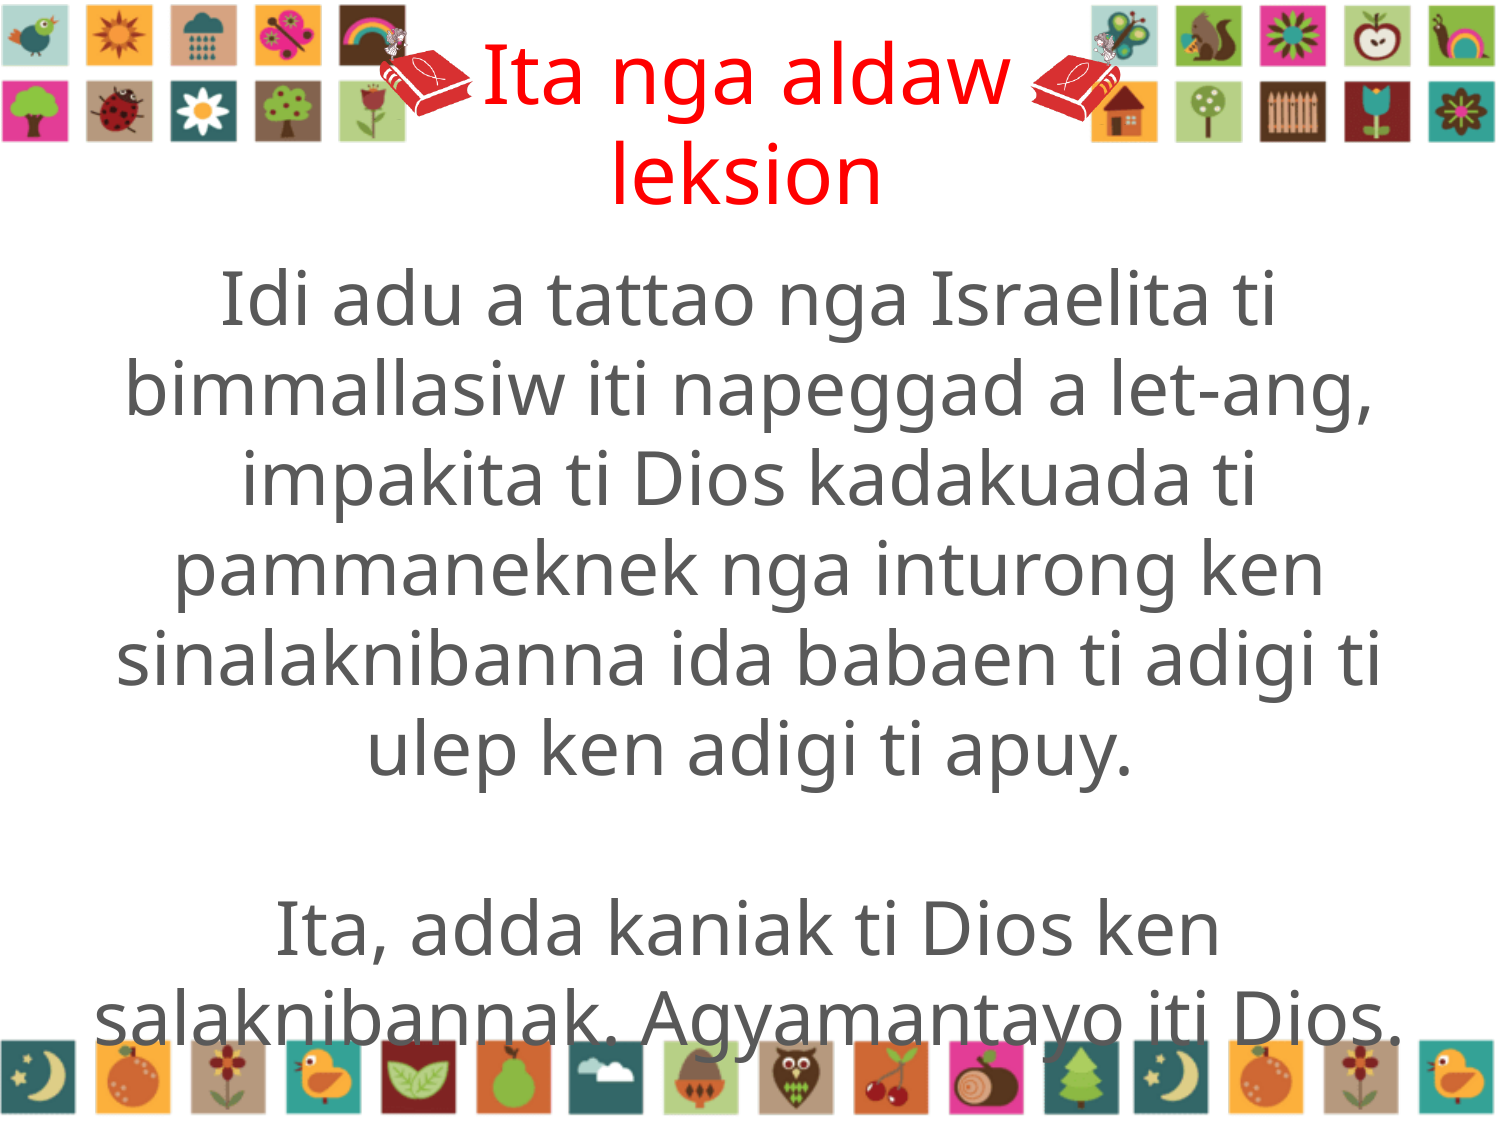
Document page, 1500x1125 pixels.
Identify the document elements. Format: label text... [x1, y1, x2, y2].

picture [0, 3, 505, 150]
text_box Ita nga aldaw leksion [414, 13, 1080, 229]
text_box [0, 1028, 1500, 1118]
text_box Idi adu a tattao nga Israelita ti bimmallasiw iti napeggad a let-ang, impakita ti Dios kadakuada ti pammaneknek nga inturong ken sinalaknibanna ida babaen ti adigi ti ulep ken adigi ti apuy. Ita, adda kaniak ti Dios ken salaknibannak. Agyamantayo iti Dios. [76, 243, 1424, 1027]
picture [998, 3, 1500, 150]
